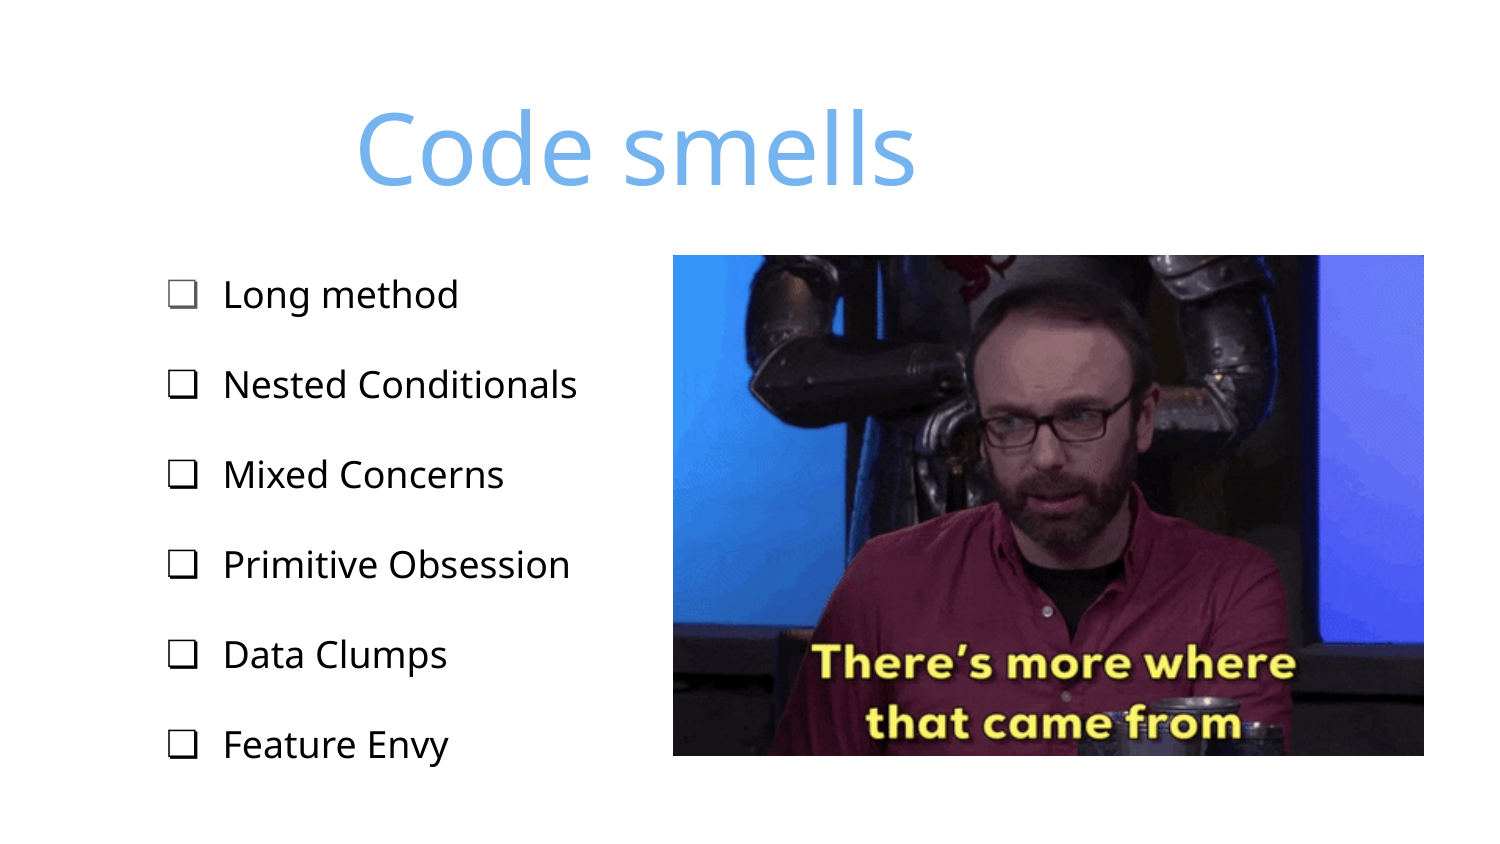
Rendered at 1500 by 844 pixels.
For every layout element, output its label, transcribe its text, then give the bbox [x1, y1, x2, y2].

picture [672, 255, 1424, 757]
title Code smells [339, 57, 1006, 221]
text_box Long method Nested Conditionals Mixed Concerns Primitive Obsession Data Clumps Feature Envy [132, 255, 639, 825]
